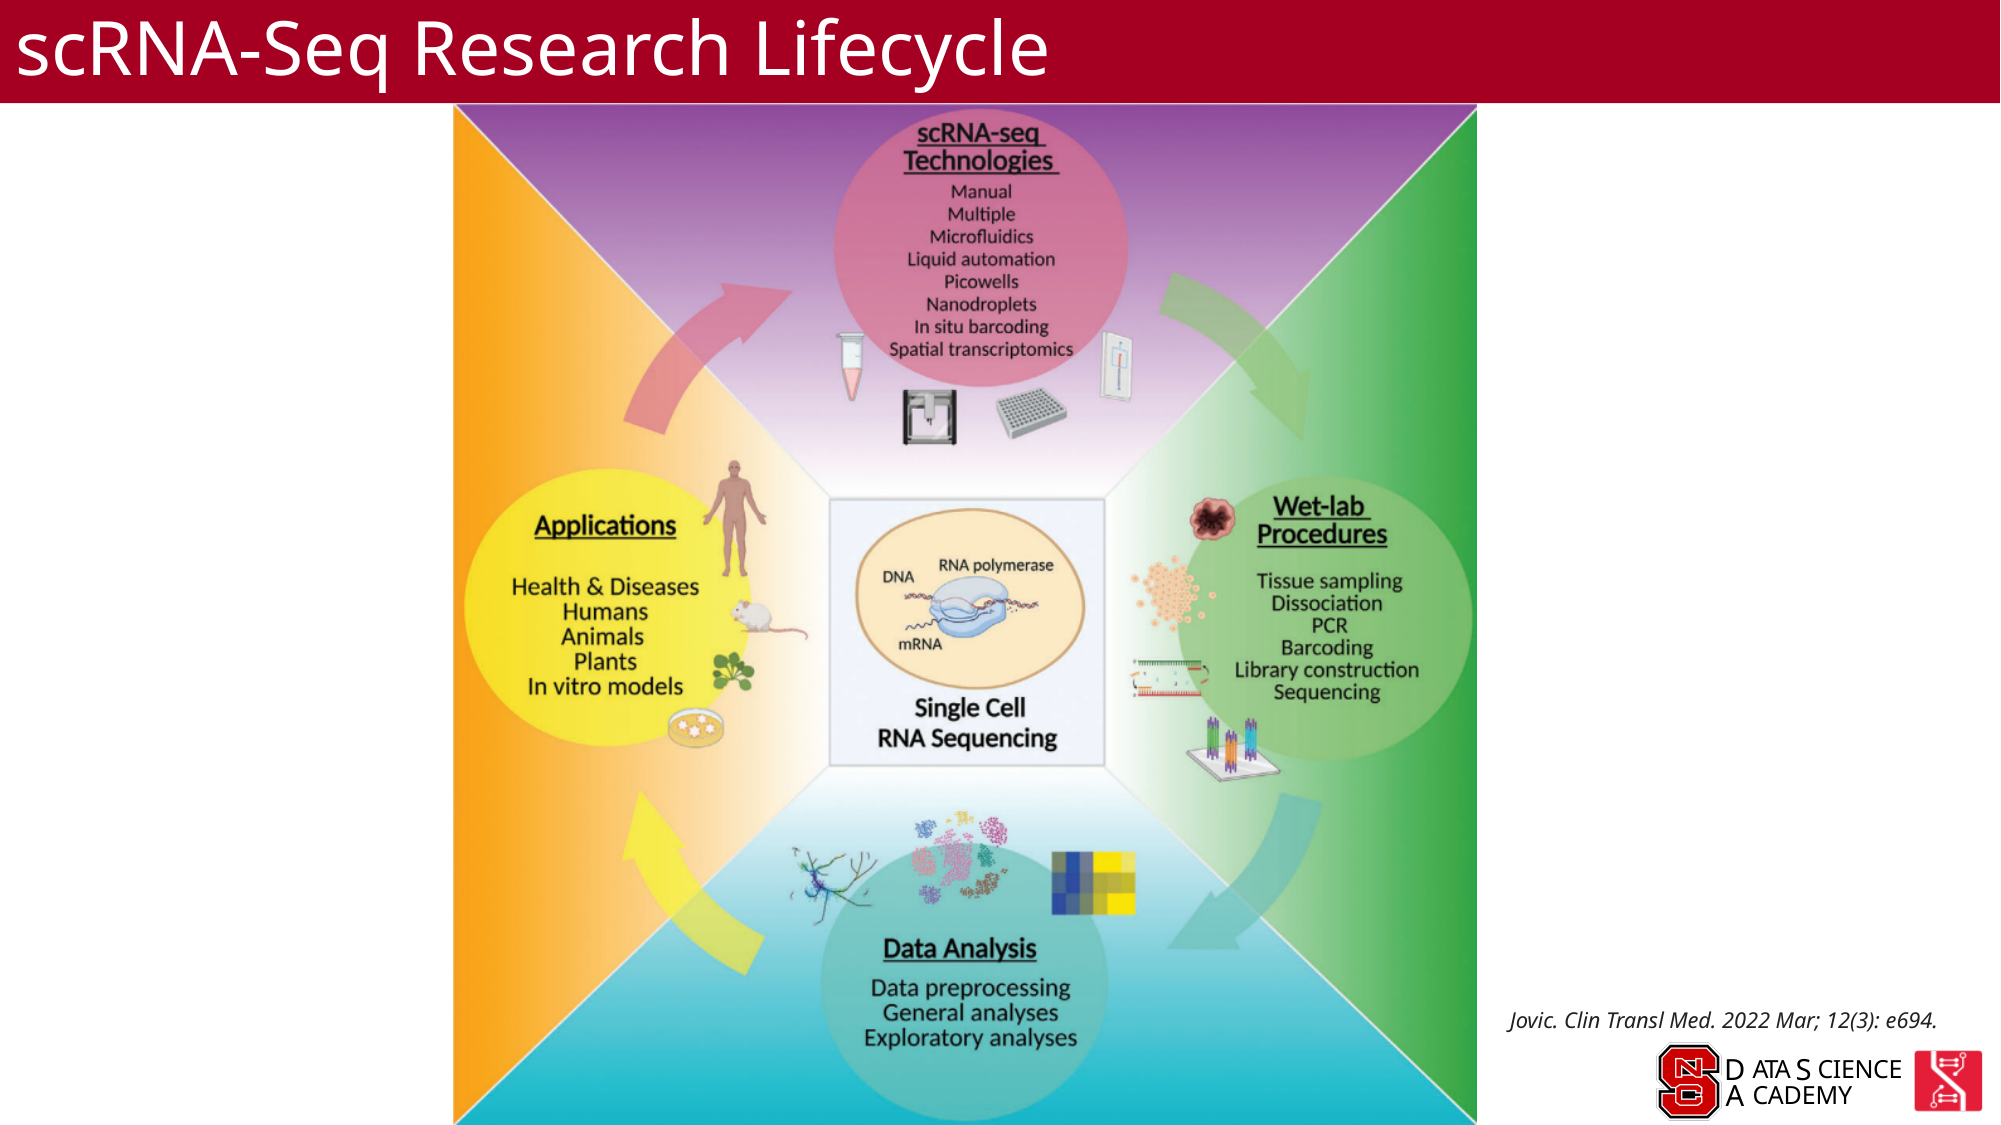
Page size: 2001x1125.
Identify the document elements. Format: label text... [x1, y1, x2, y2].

picture [1656, 1042, 1722, 1121]
picture [453, 103, 1477, 1125]
title scRNA-Seq Research Lifecycle [0, 0, 2000, 104]
picture [1912, 1050, 1985, 1112]
text_box Jovic. Clin Transl Med. 2022 Mar; 12(3): e694. [1495, 999, 2000, 1041]
